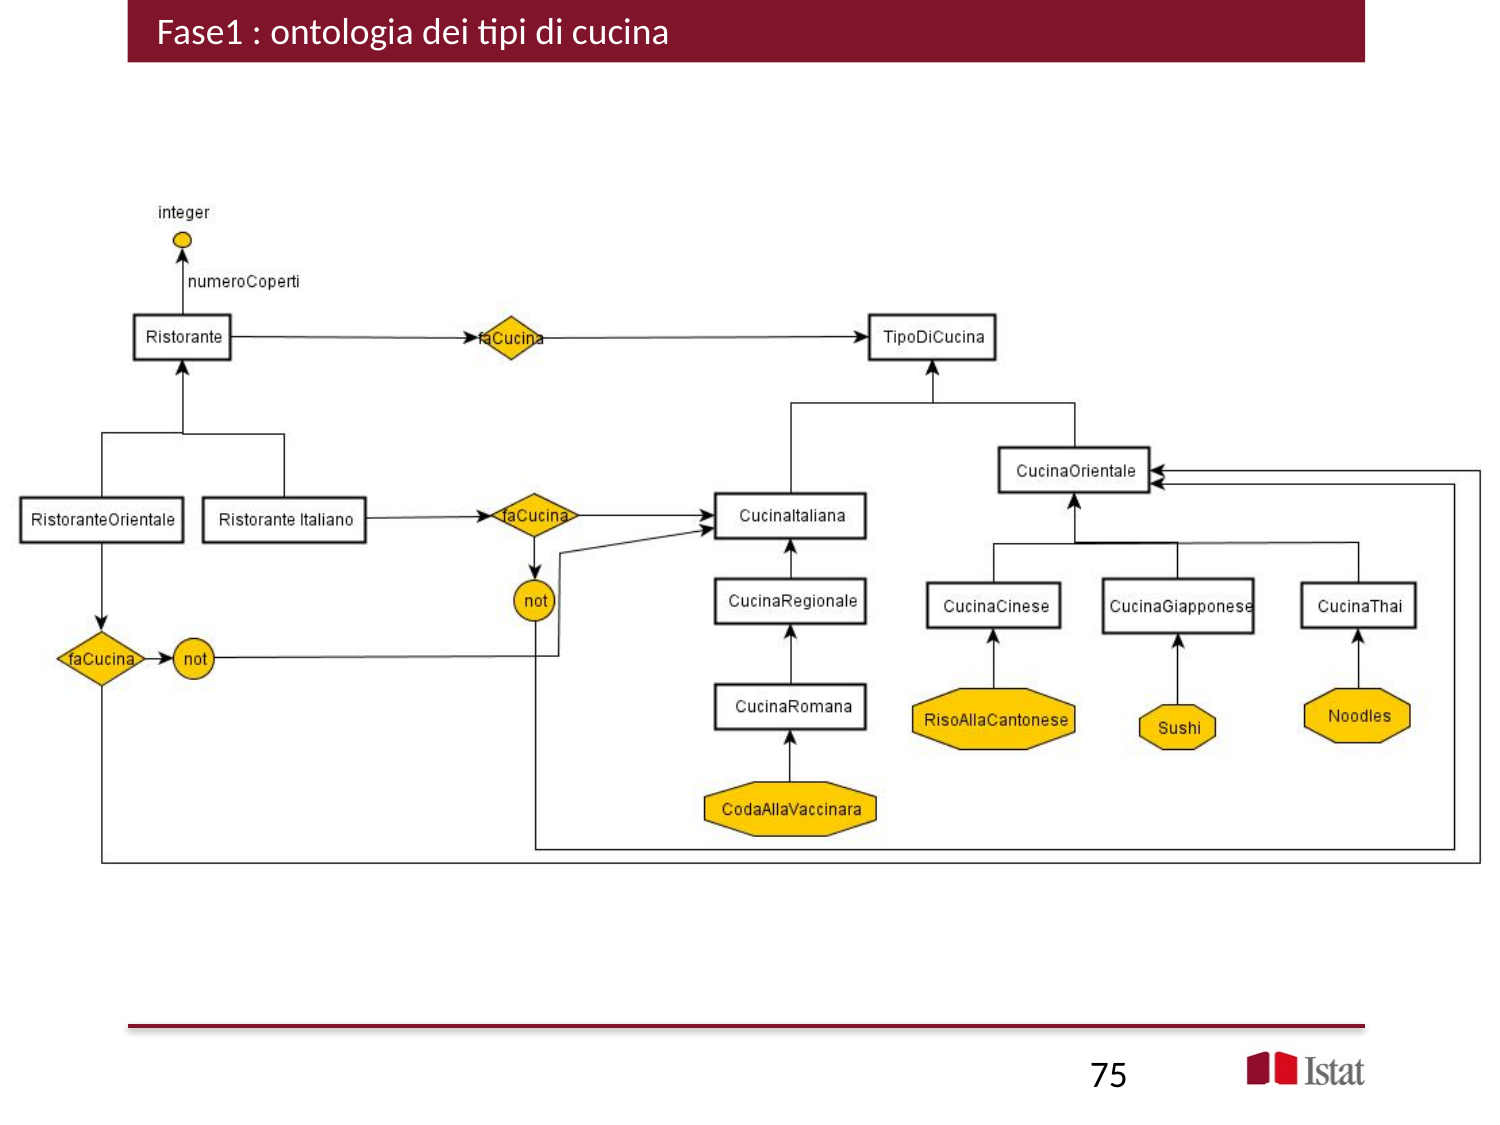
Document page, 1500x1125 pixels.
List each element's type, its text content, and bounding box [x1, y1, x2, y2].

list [0, 171, 1500, 883]
text_box Fase1 : ontologia dei tipi di cucina [142, 0, 685, 60]
slide_number 75 [1074, 1042, 1425, 1103]
